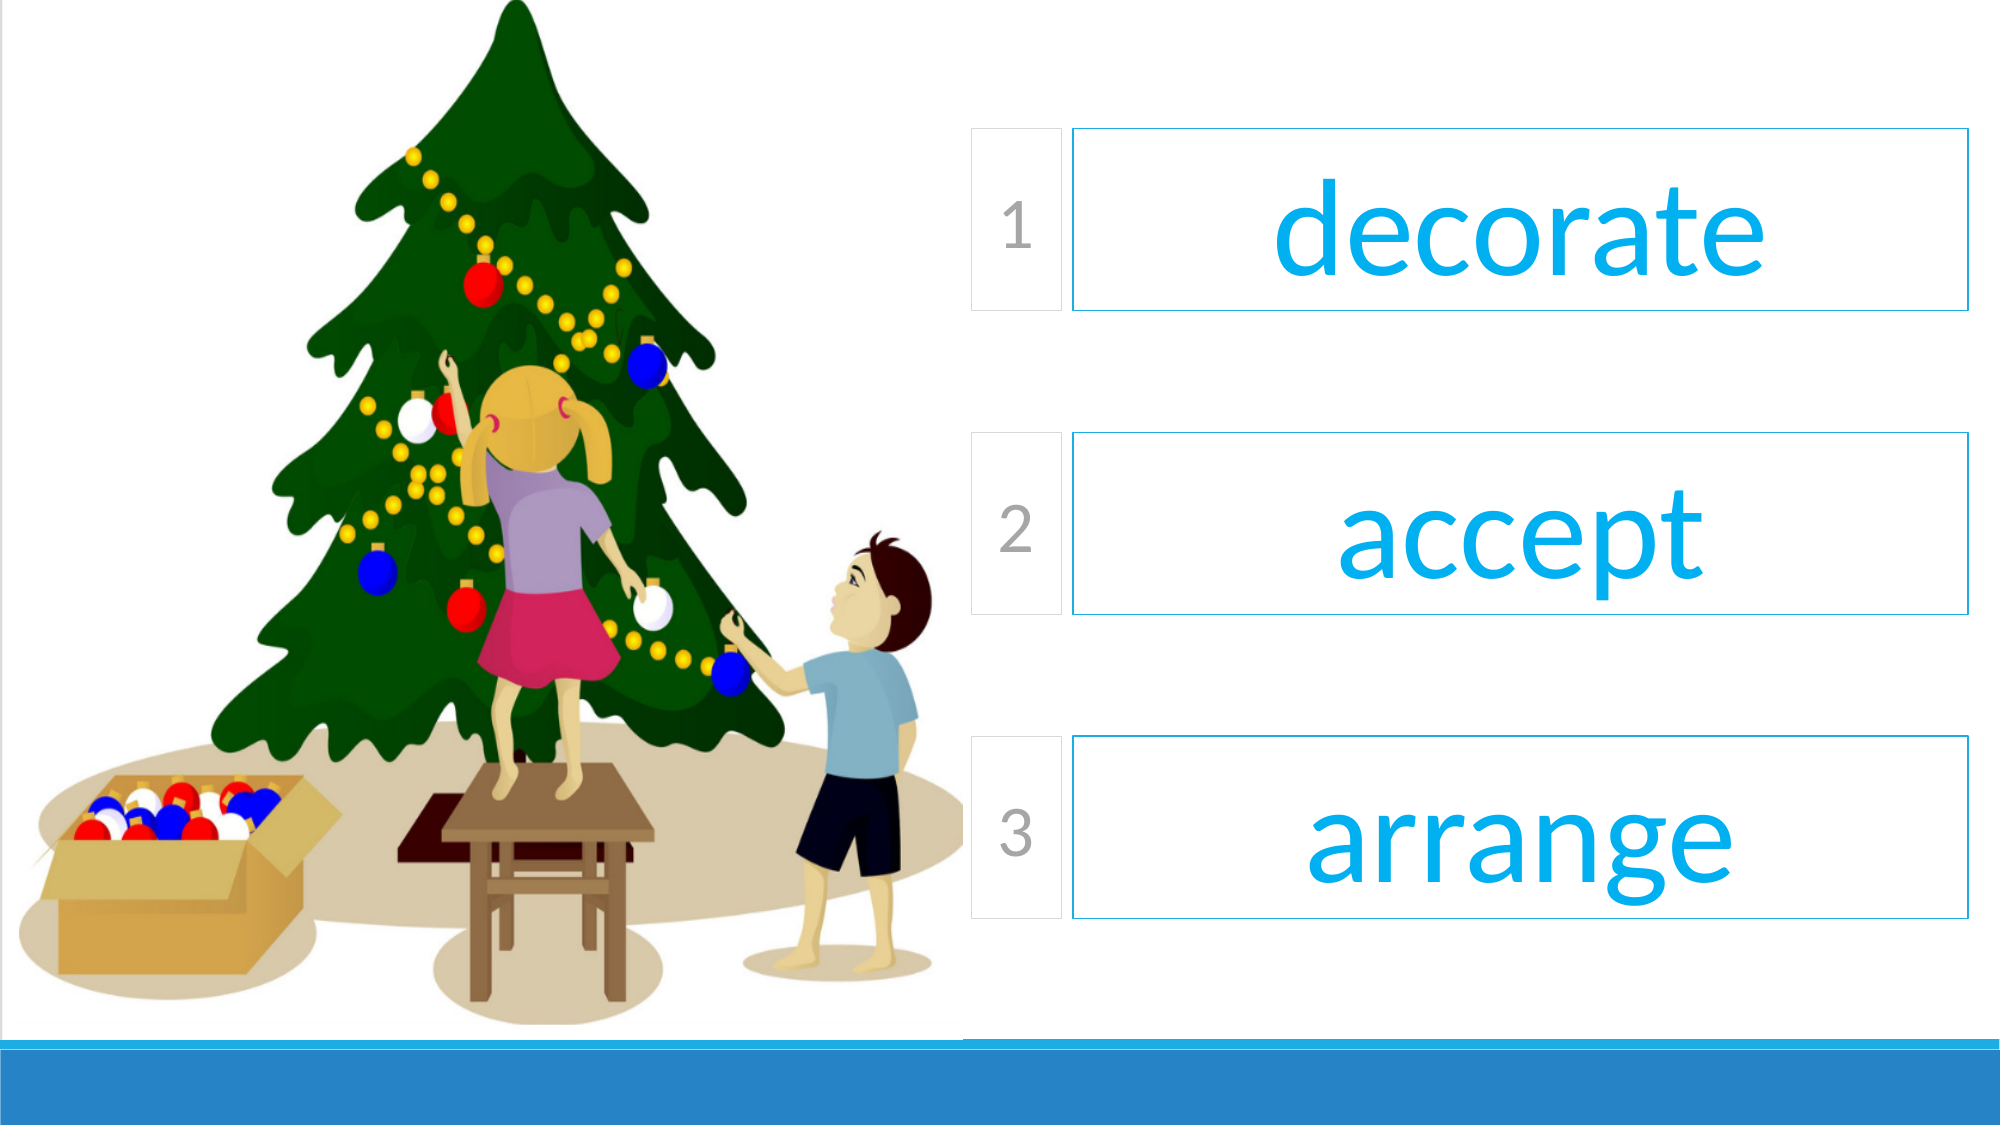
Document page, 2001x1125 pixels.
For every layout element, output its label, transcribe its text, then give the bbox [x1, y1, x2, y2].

text_box 3 [971, 736, 1062, 919]
picture [0, 0, 964, 1040]
text_box decorate [1073, 128, 1969, 311]
text_box arrange [1073, 736, 1969, 919]
text_box 2 [971, 432, 1062, 615]
text_box 1 [971, 128, 1062, 311]
text_box accept [1073, 432, 1969, 615]
